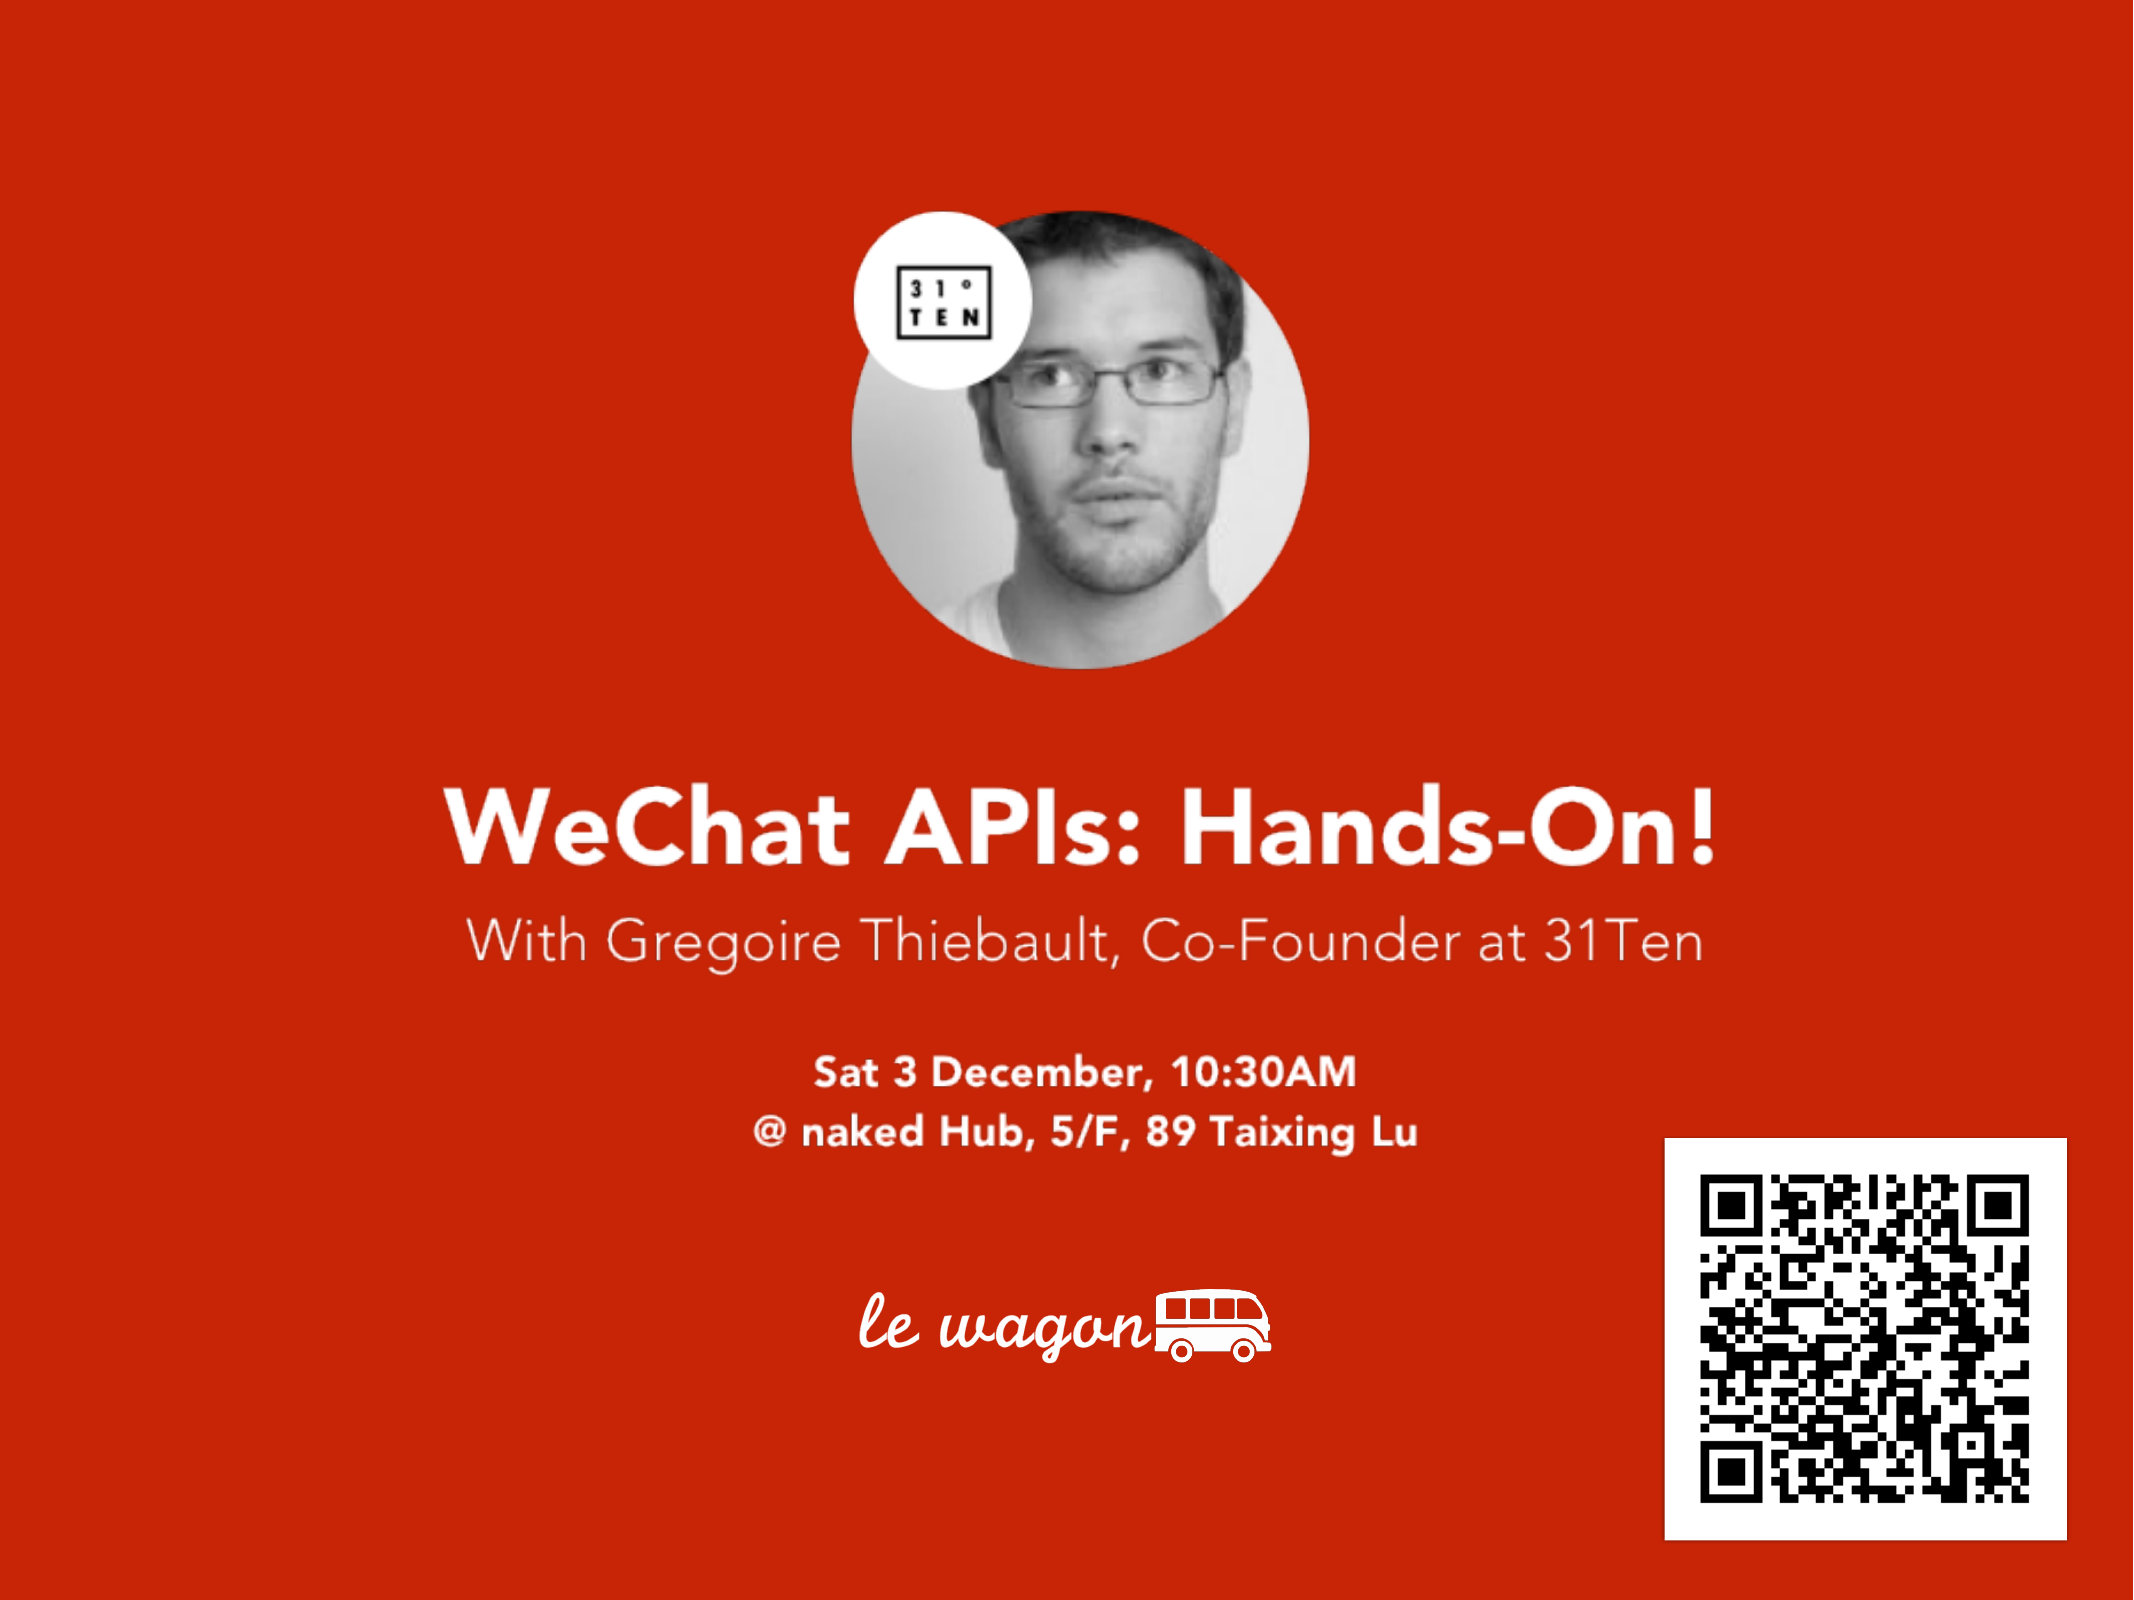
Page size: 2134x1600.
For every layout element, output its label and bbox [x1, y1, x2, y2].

text_box [1664, 1255, 2067, 1541]
picture [857, 1287, 1276, 1365]
picture [56, 103, 2120, 1513]
